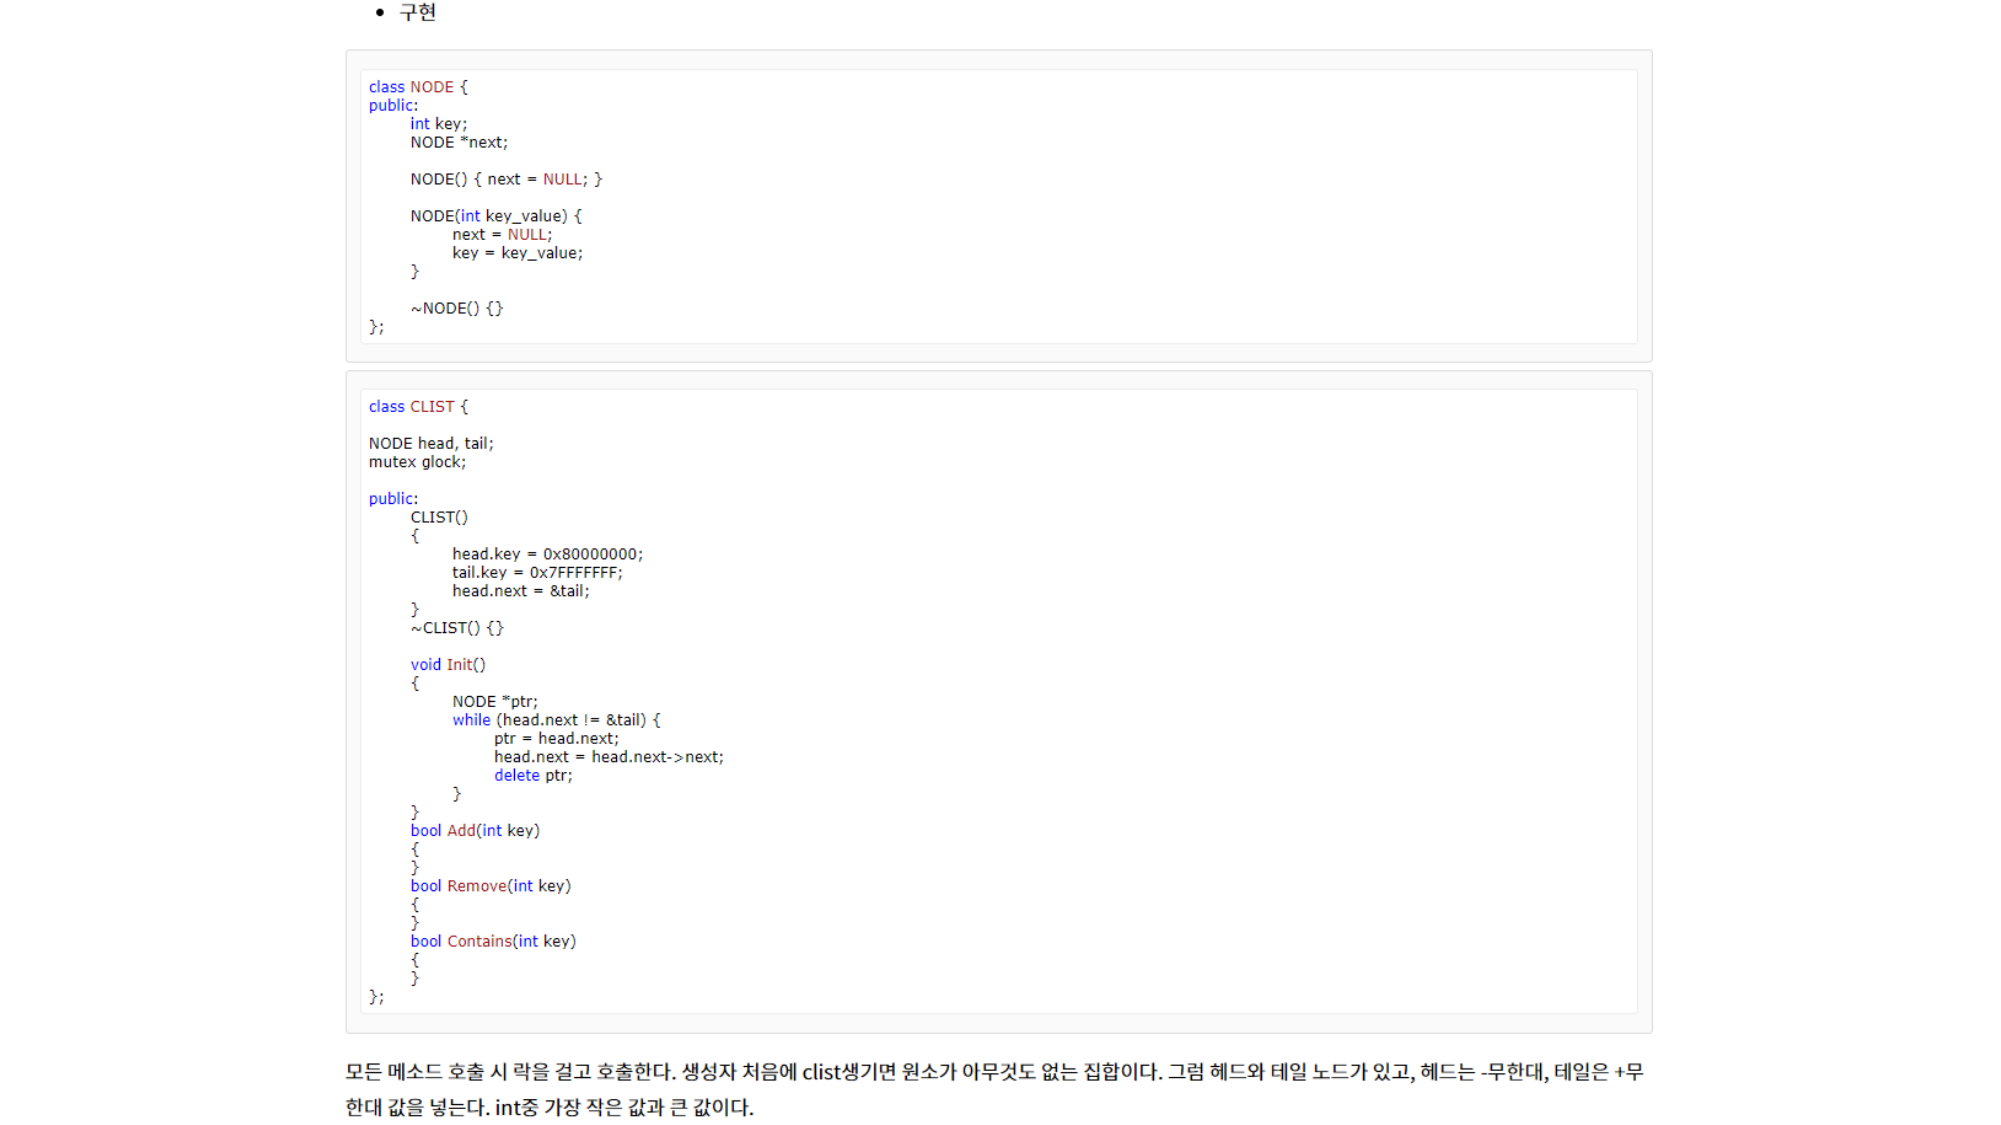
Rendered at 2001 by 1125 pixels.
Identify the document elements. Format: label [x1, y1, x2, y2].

picture [326, 0, 1674, 1125]
